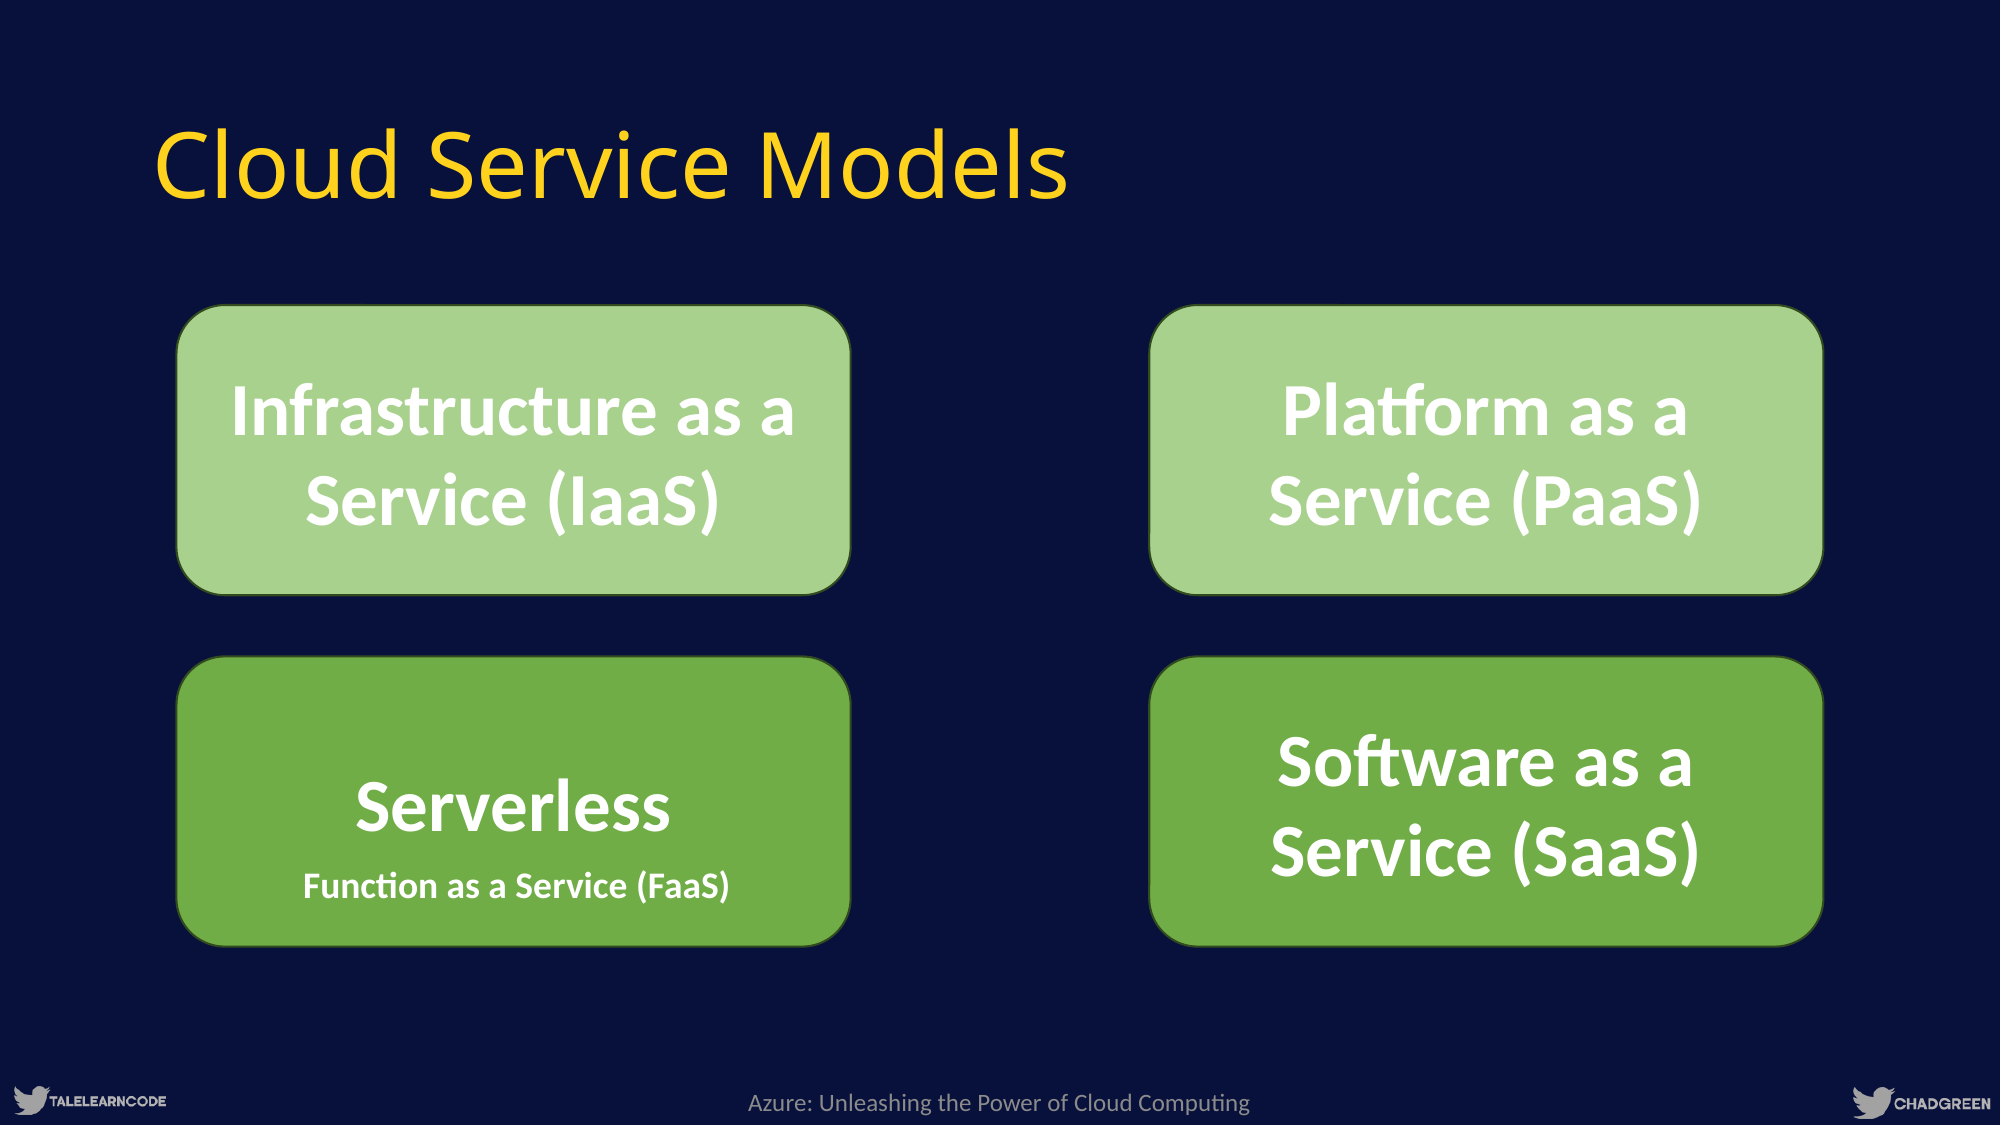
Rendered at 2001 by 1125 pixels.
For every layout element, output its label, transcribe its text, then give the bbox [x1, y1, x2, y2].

title Cloud Service Models [137, 59, 1863, 278]
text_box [176, 656, 851, 947]
text_box Software as a Service (SaaS) [1148, 655, 1825, 948]
text_box Infrastructure as a Service (IaaS) [175, 303, 852, 597]
text_box Platform as a Service (PaaS) [1148, 303, 1825, 597]
